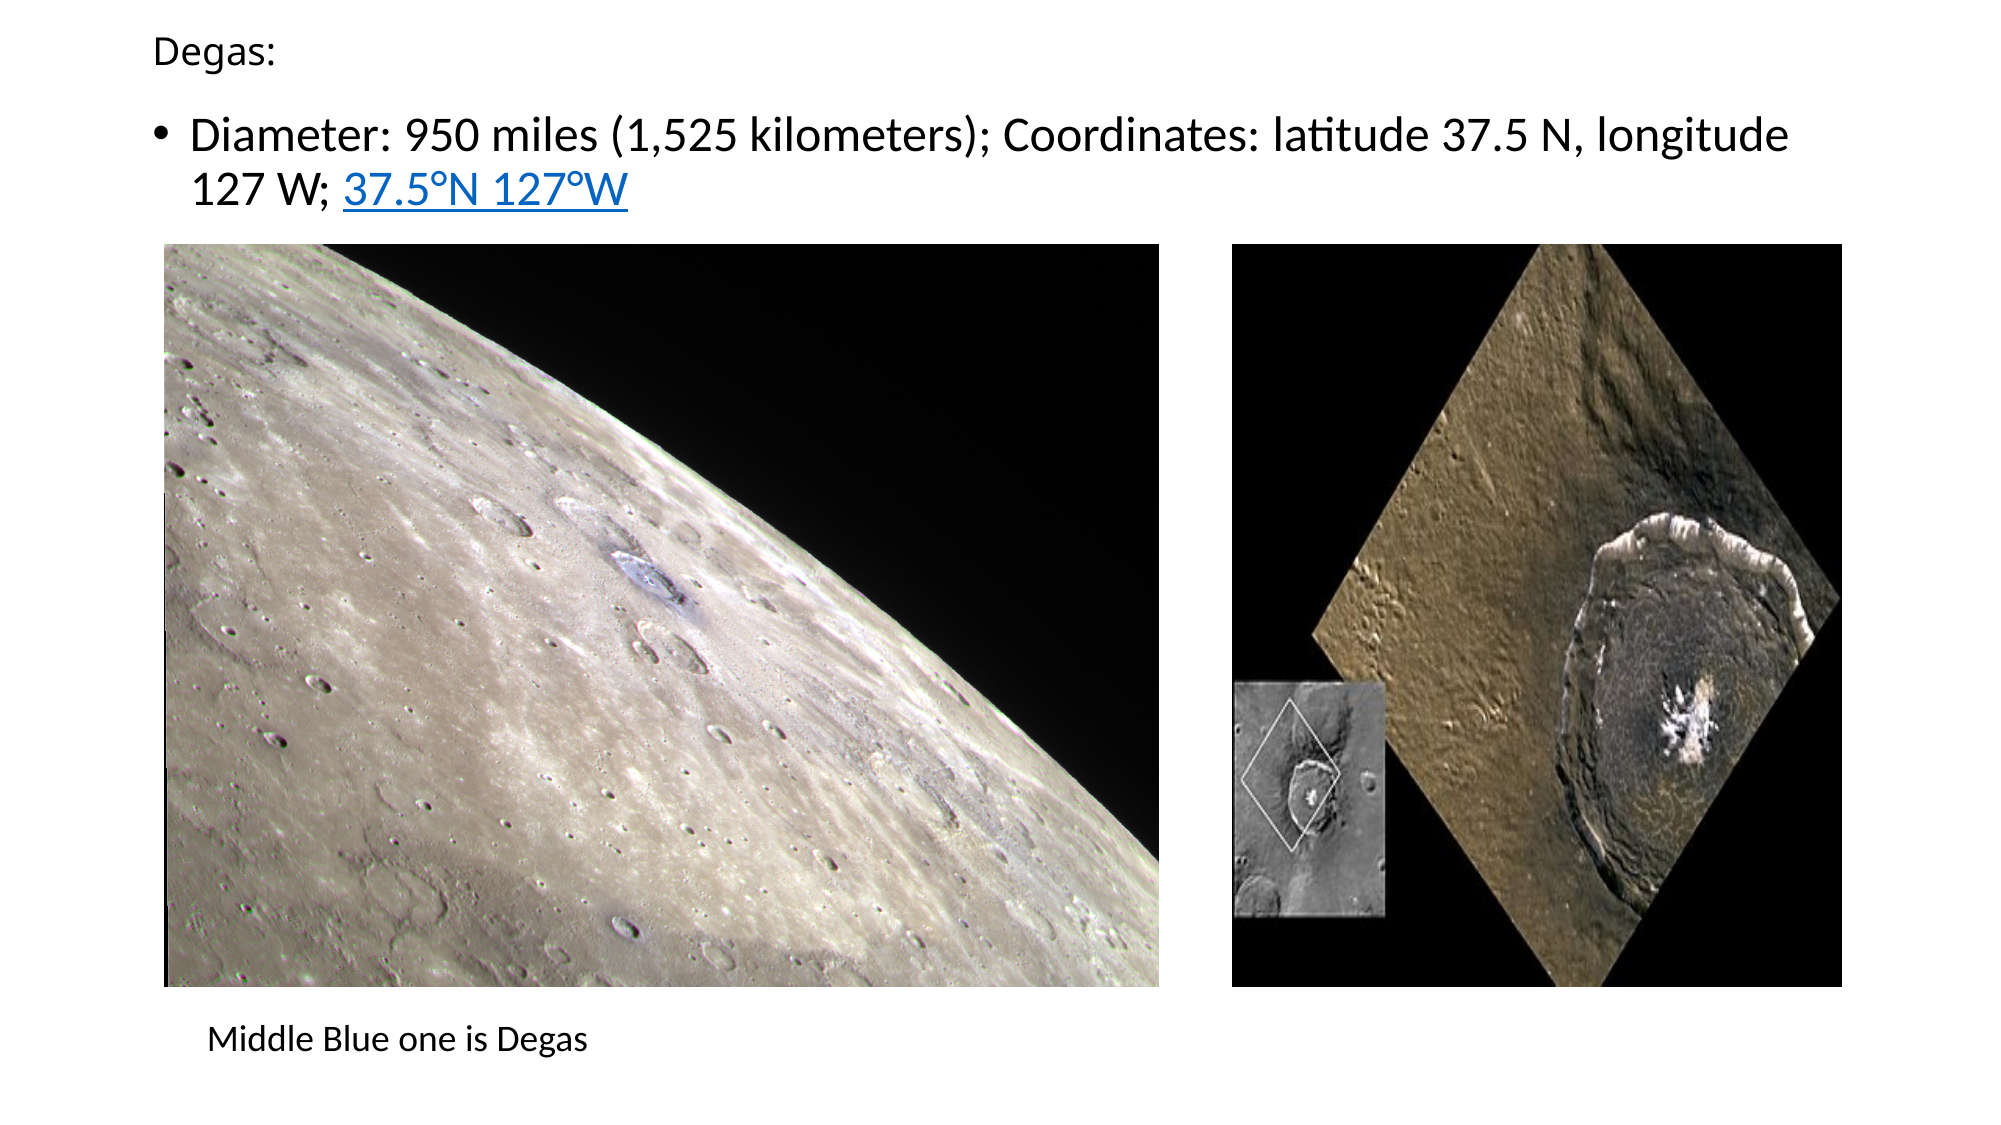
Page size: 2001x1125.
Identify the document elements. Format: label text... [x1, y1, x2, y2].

list Diameter: 950 miles (1,525 kilometers); Coordinates: latitude 37.5 N, longitude 127 W; 37.5°N 127°W [137, 100, 1863, 1092]
picture [164, 244, 1159, 987]
title Degas: [137, 24, 1863, 81]
text_box Middle Blue one is Degas [192, 1006, 612, 1067]
picture [1232, 244, 1842, 987]
